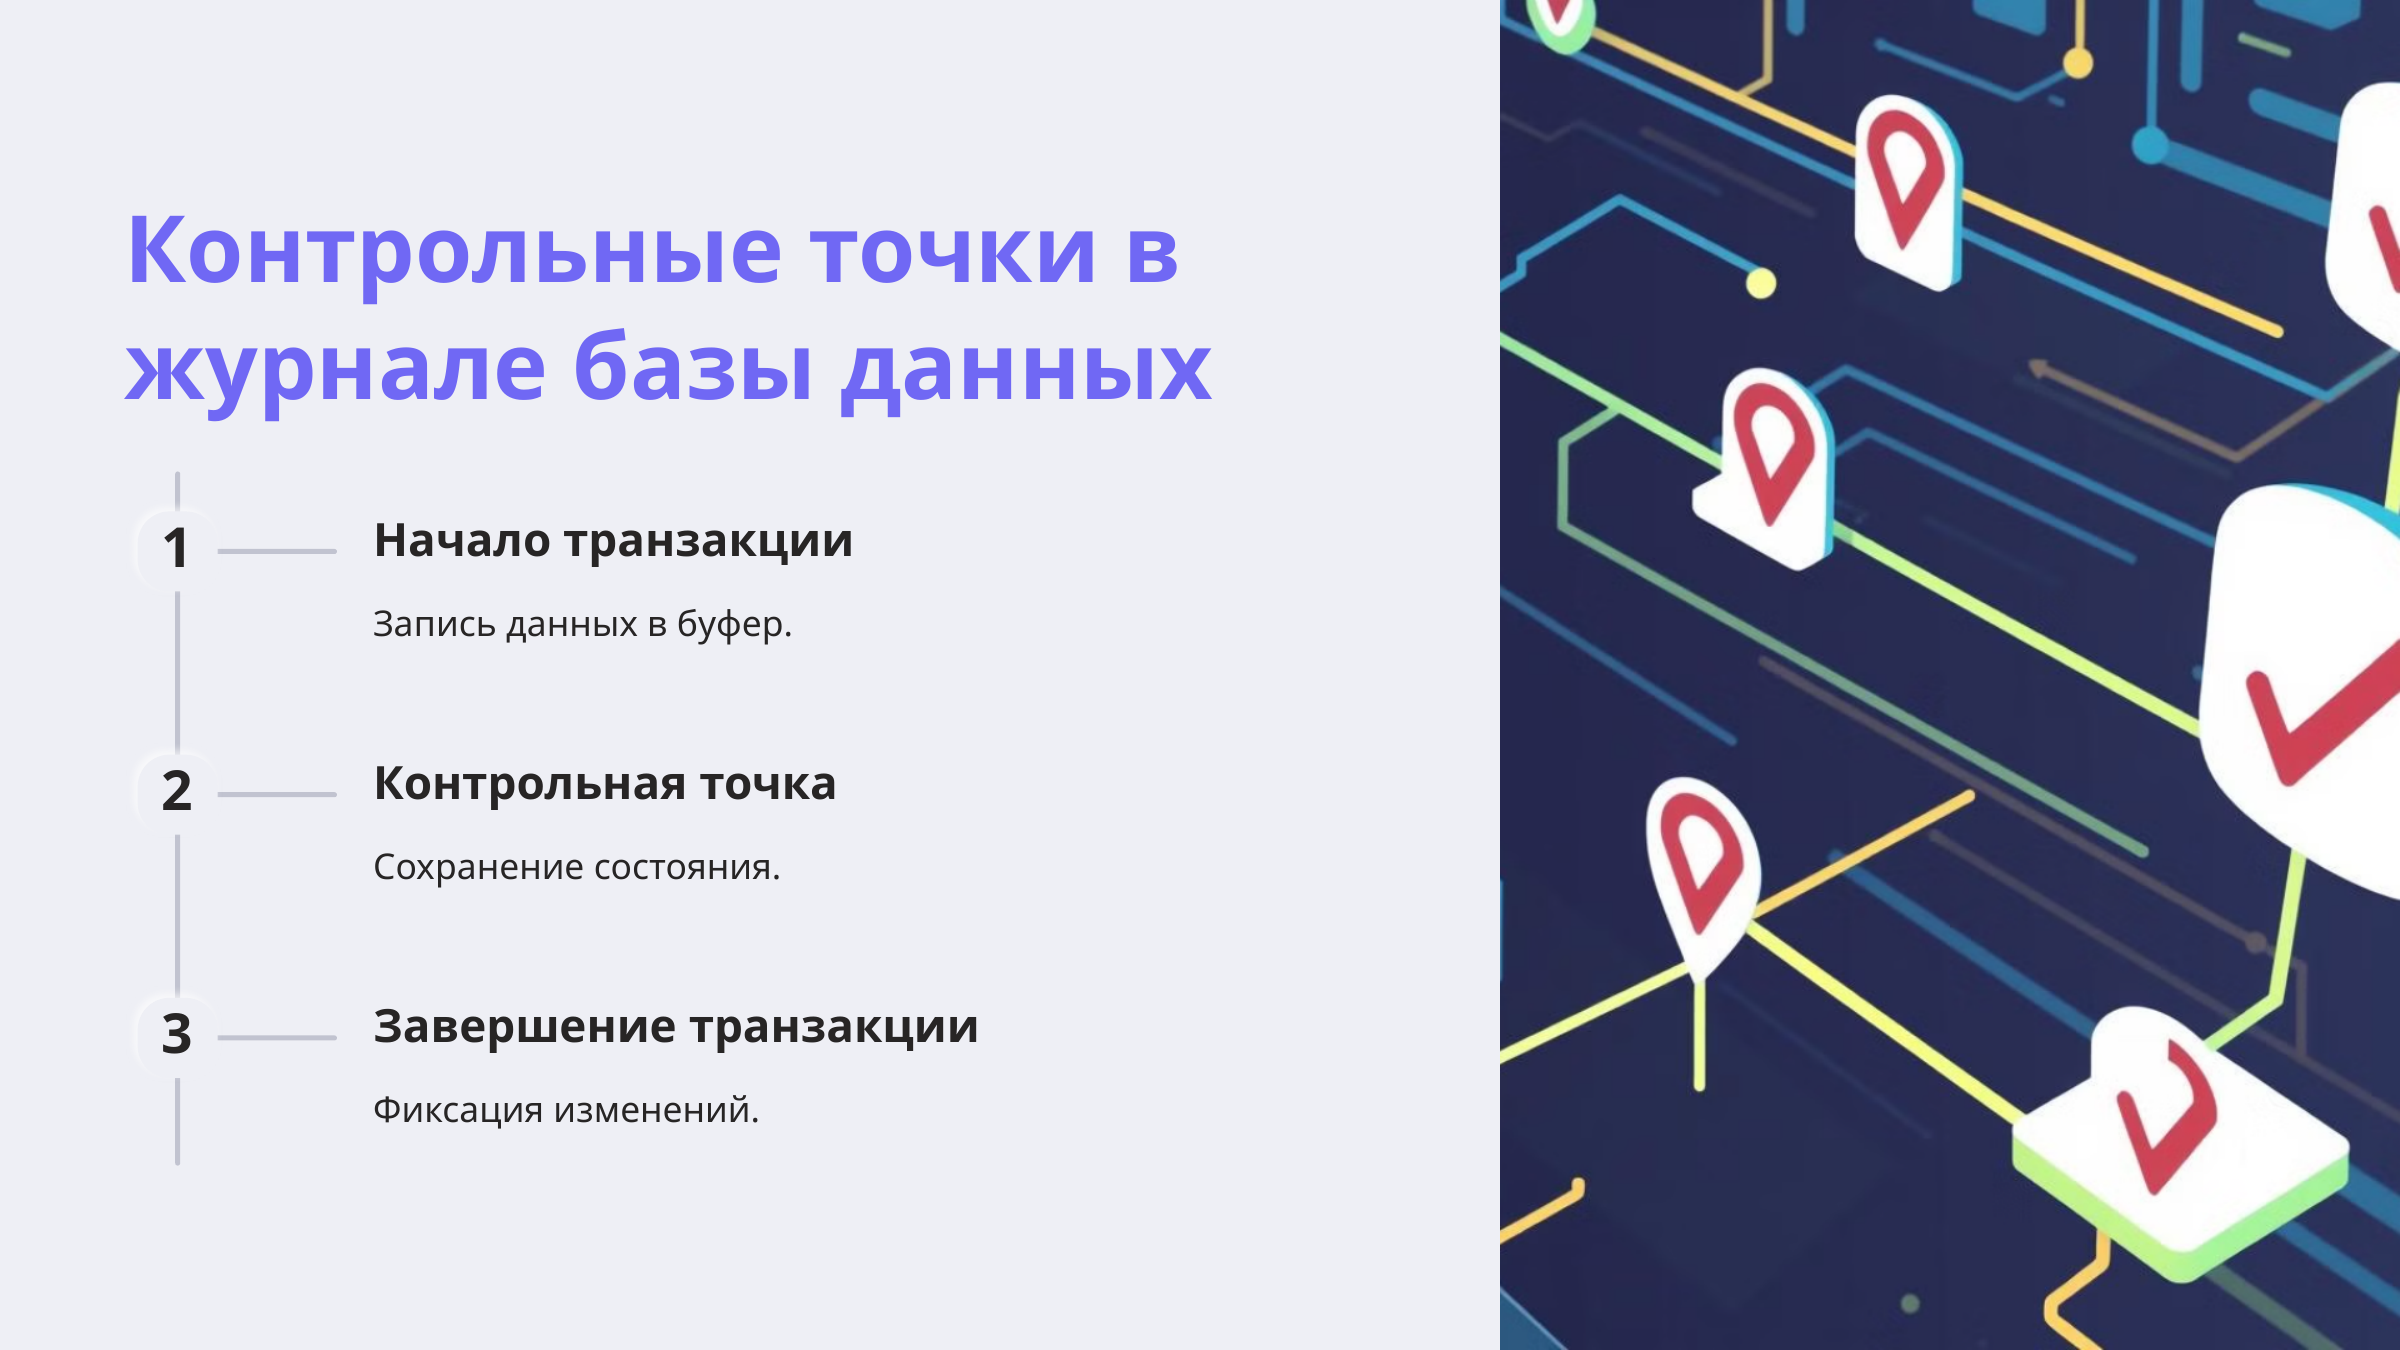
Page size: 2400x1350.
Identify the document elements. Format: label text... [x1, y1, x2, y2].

text_box [137, 754, 218, 835]
text_box Контрольные точки в журнале базы данных [124, 184, 1376, 419]
text_box 1 [167, 523, 188, 580]
text_box [220, 548, 337, 554]
text_box Сохранение состояния. [373, 830, 1376, 887]
text_box Контрольная точка [373, 750, 847, 809]
text_box Завершение транзакции [373, 993, 991, 1052]
picture [1499, 0, 2400, 1350]
text_box [220, 792, 337, 798]
text_box [220, 1035, 337, 1041]
text_box [175, 471, 181, 501]
text_box [175, 837, 181, 987]
text_box 2 [161, 766, 194, 823]
text_box [175, 1080, 181, 1166]
text_box [137, 997, 218, 1078]
text_box [175, 596, 181, 744]
text_box Фиксация изменений. [373, 1073, 1376, 1131]
text_box 3 [162, 1009, 193, 1066]
text_box Начало транзакции [373, 506, 862, 566]
text_box Запись данных в буфер. [373, 586, 1376, 644]
text_box [137, 511, 218, 592]
